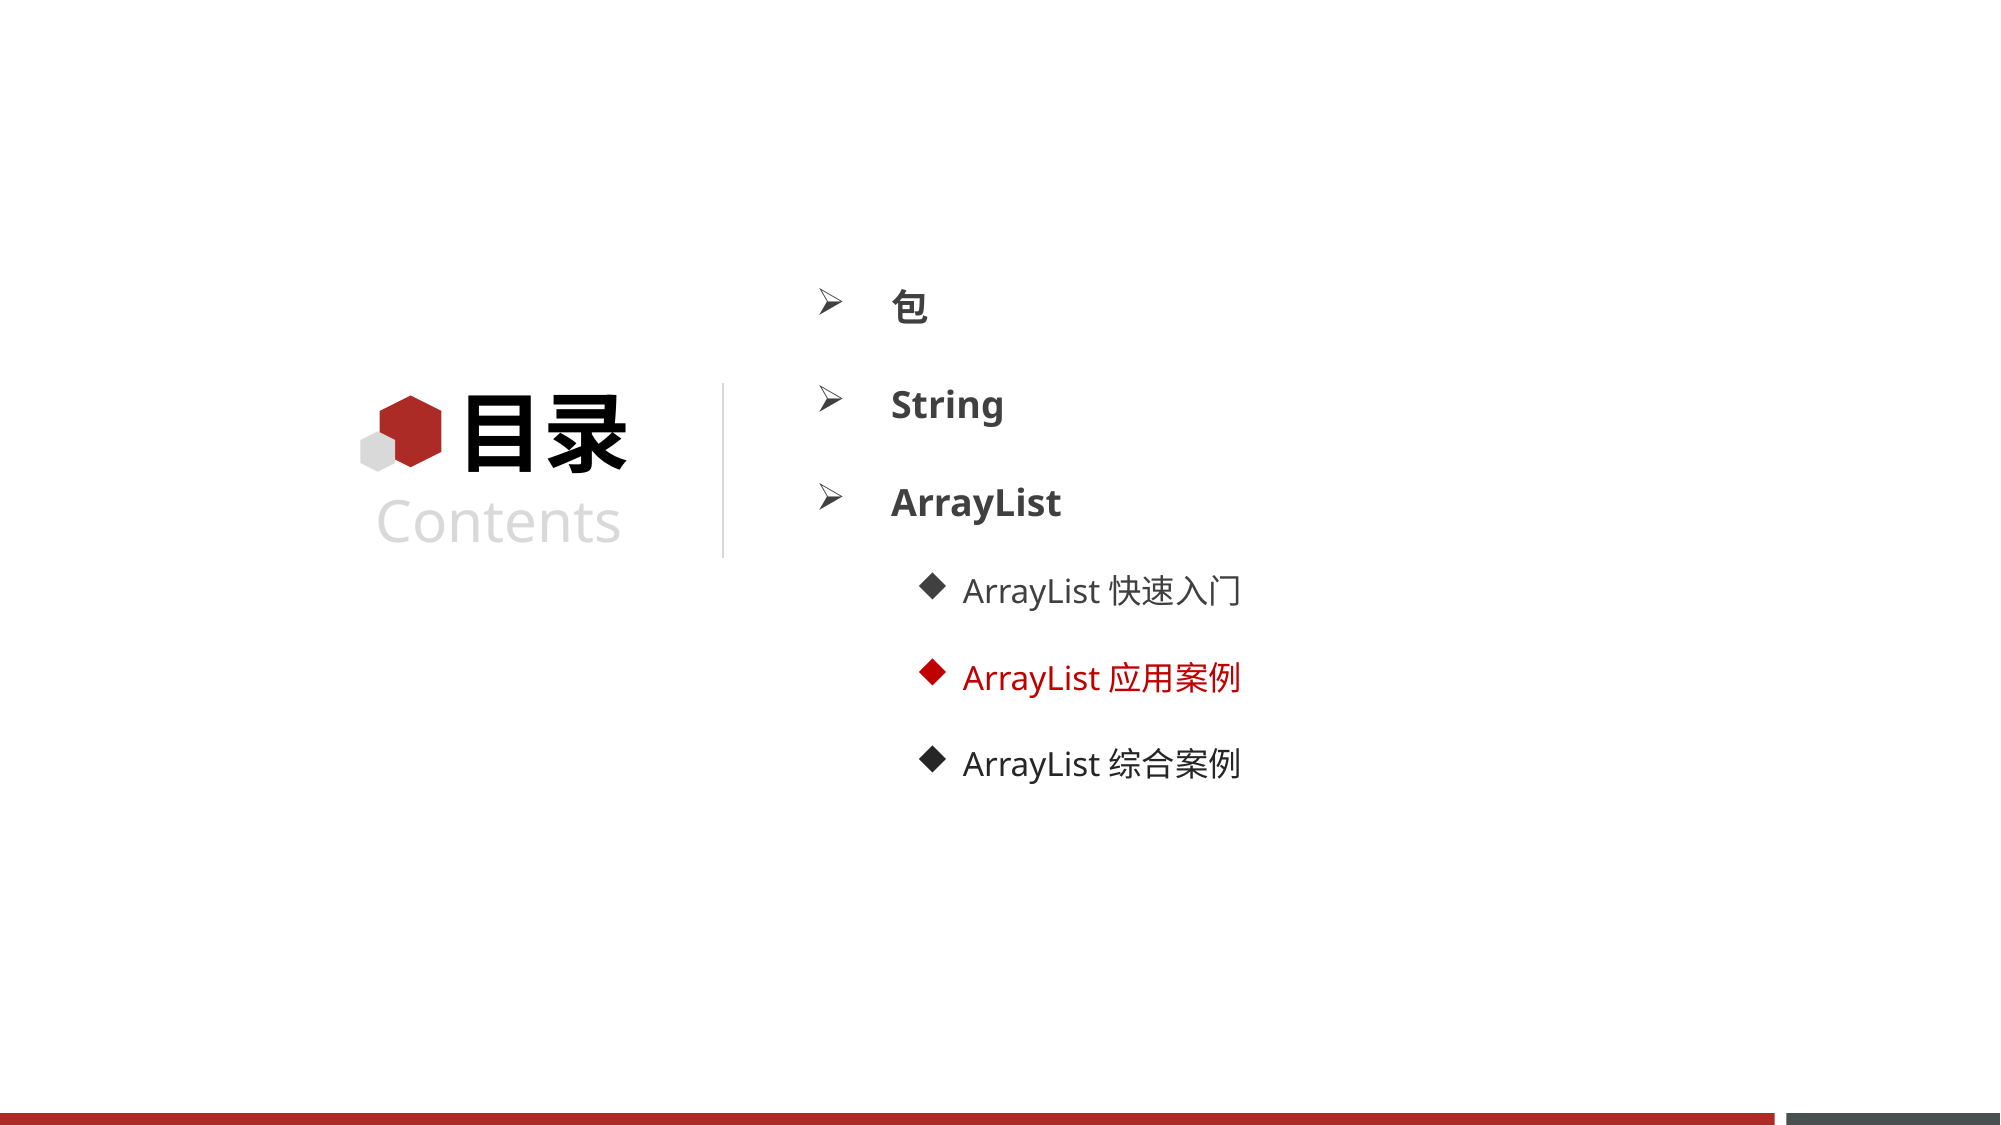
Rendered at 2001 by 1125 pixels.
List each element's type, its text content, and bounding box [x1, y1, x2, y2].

list 包 String ArrayList ArrayList快速入门 ArrayList应用案例 ArrayList综合案例 [801, 188, 1581, 834]
